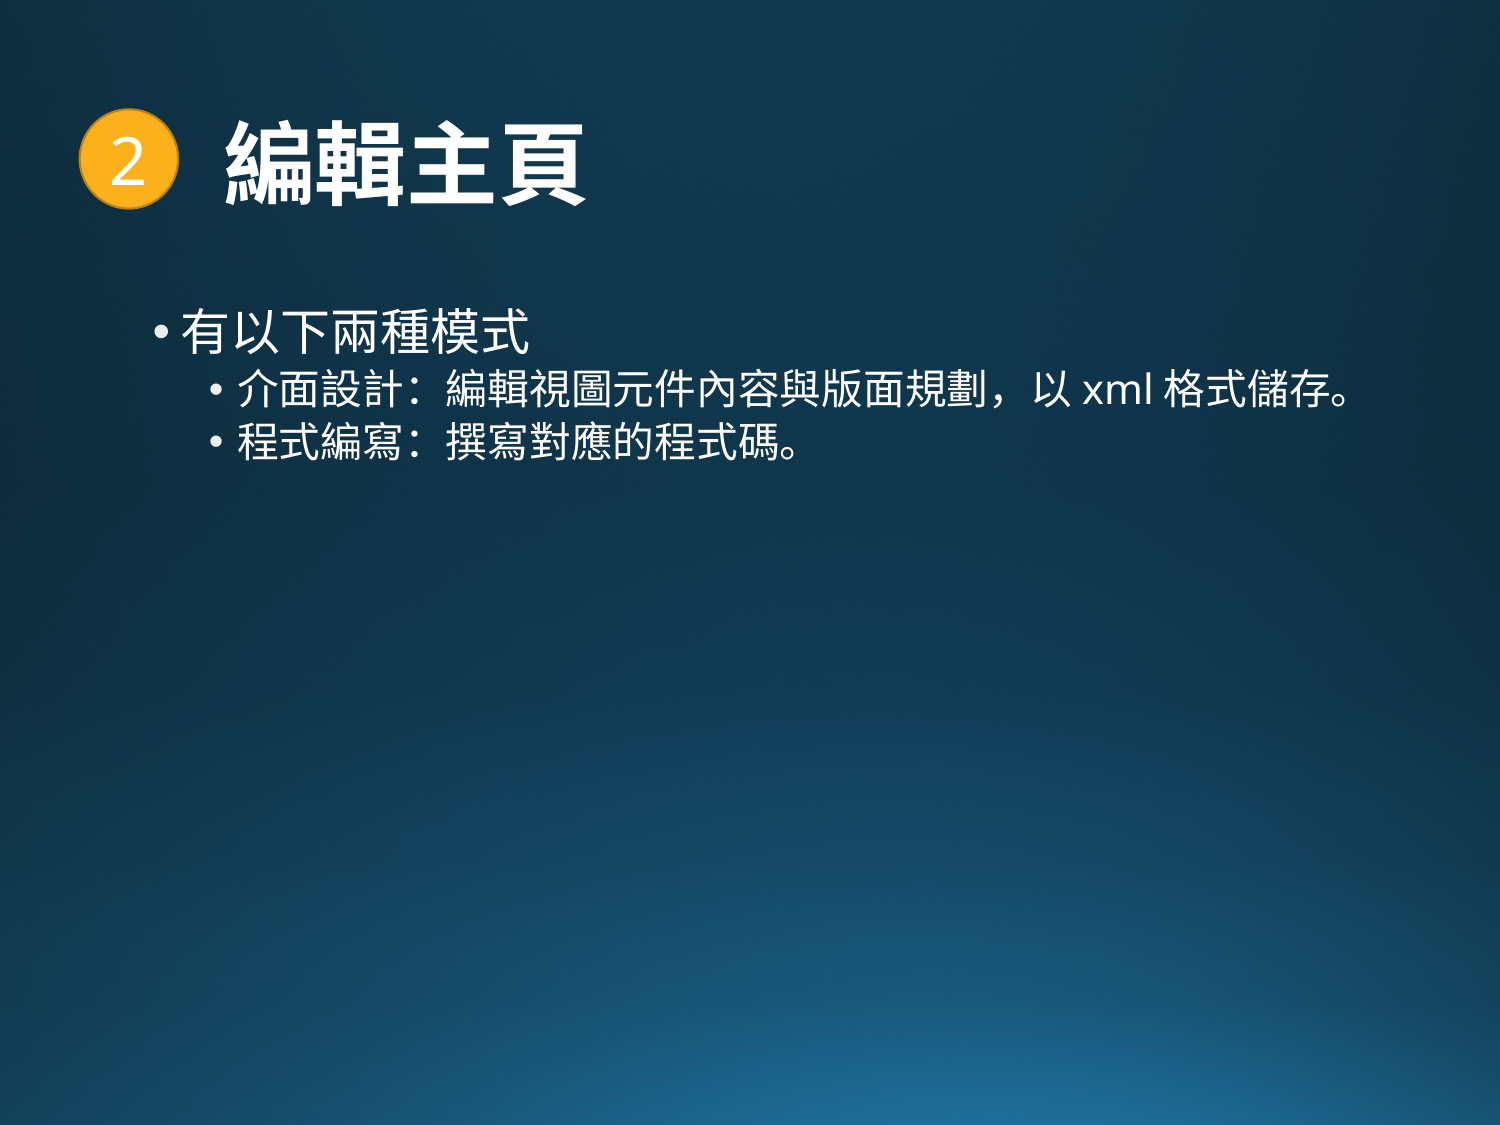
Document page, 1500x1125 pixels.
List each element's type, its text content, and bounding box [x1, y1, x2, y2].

text_box 2 [78, 108, 180, 210]
picture [0, 0, 1500, 1125]
title 編輯主頁 [103, 59, 1397, 278]
list 有以下兩種模式 介面設計：編輯視圖元件內容與版面規劃，以xml格式儲存。 程式編寫：撰寫對應的程式碼。 [137, 299, 1397, 1014]
